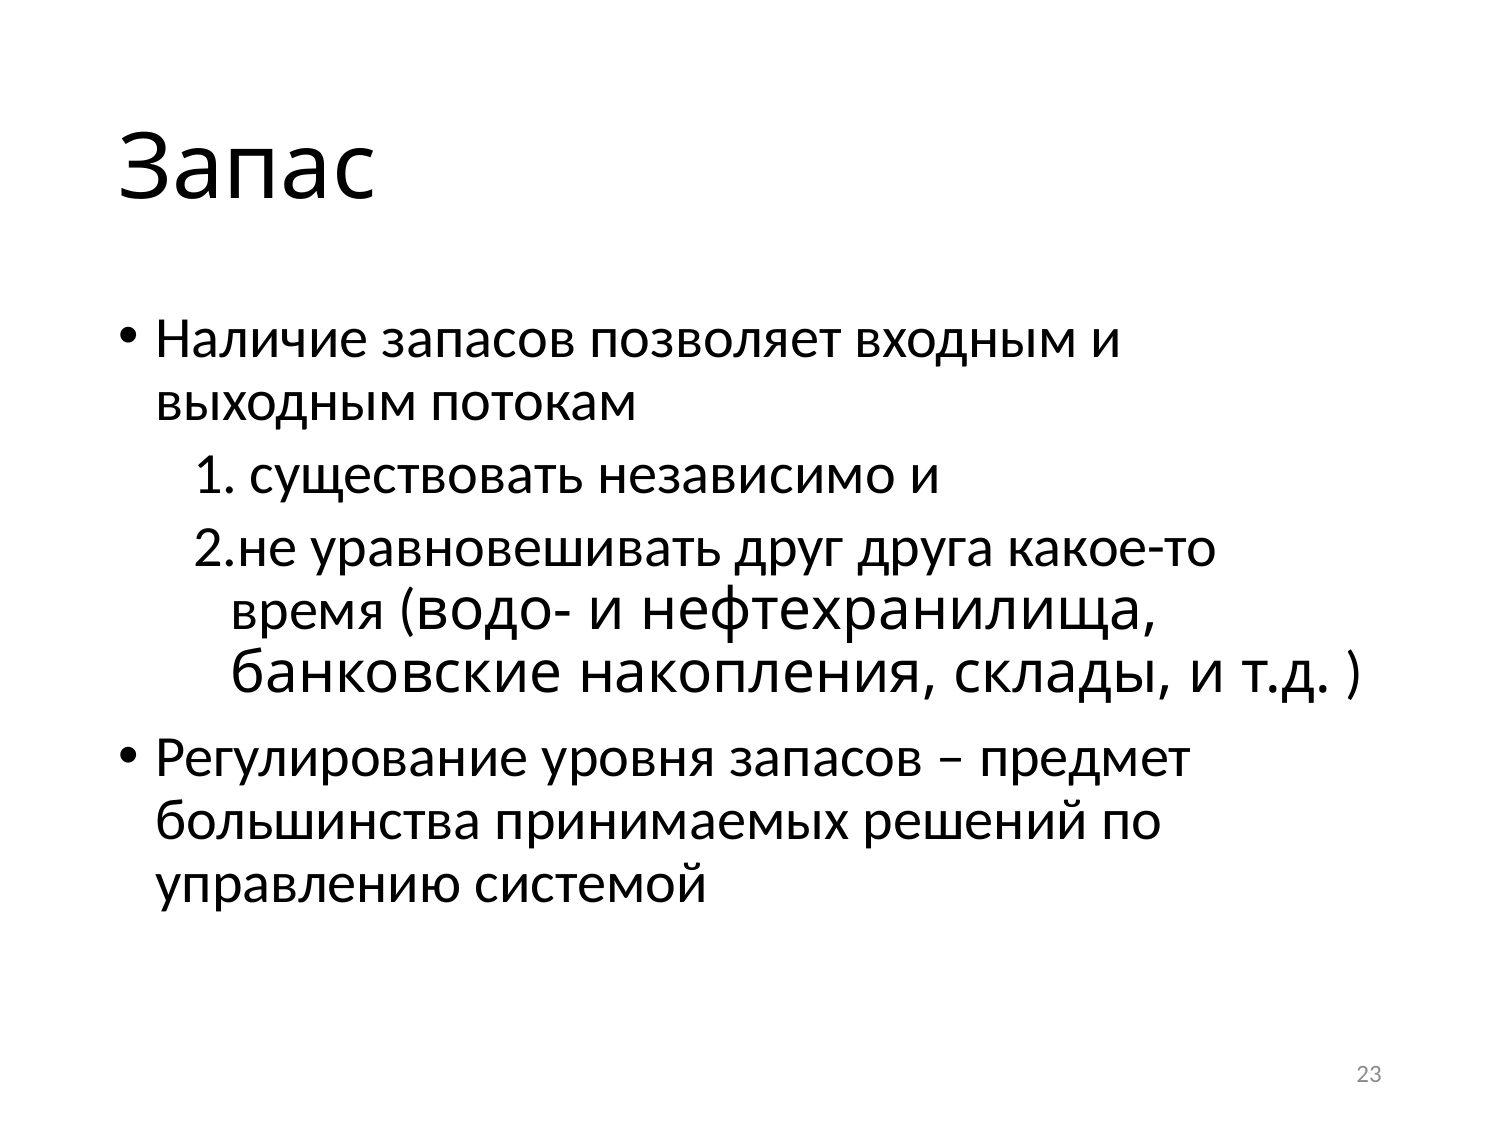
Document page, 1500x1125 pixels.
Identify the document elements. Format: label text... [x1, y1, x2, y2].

slide_number 23 [1059, 1042, 1397, 1103]
title Запас [103, 59, 1397, 278]
list Наличие запасов позволяет входным и выходным потокам существовать независимо и не уравновешивать друг друга какое-то время (водо- и нефтехранилища, банковские накопления, склады, и т.д. ) Регулирование уровня запасов – предмет большинства принимаемых решений по управлению системой [103, 299, 1397, 1014]
